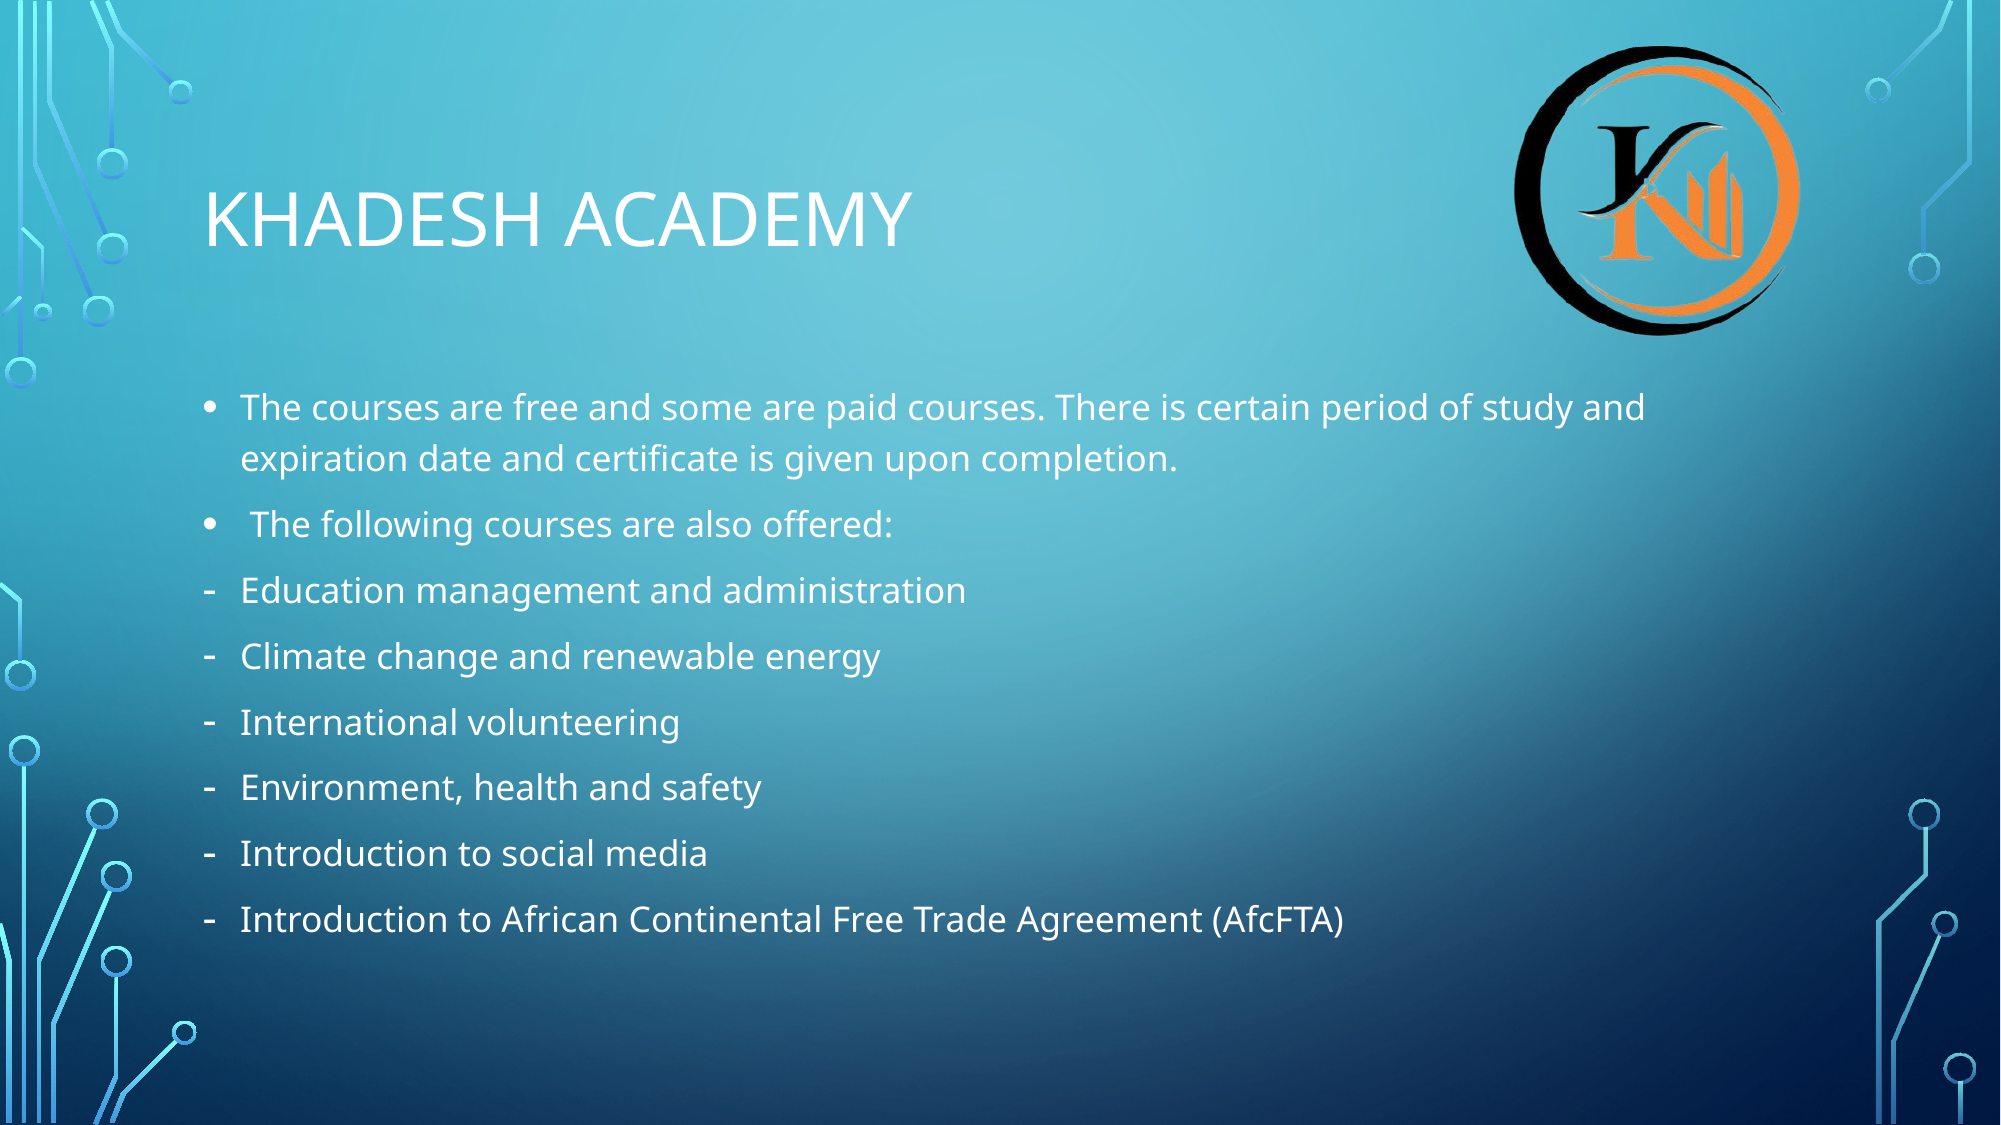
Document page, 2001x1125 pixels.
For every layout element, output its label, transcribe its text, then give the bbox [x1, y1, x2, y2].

list The courses are free and some are paid courses. There is certain period of study and expiration date and certificate is given upon completion. The following courses are also offered: Education management and administration Climate change and renewable energy International volunteering Environment, health and safety Introduction to social media Introduction to African Continental Free Trade Agreement (AfcFTA) [187, 369, 1813, 950]
title Khadesh Academy [187, 101, 1504, 344]
picture [1504, 0, 1813, 403]
